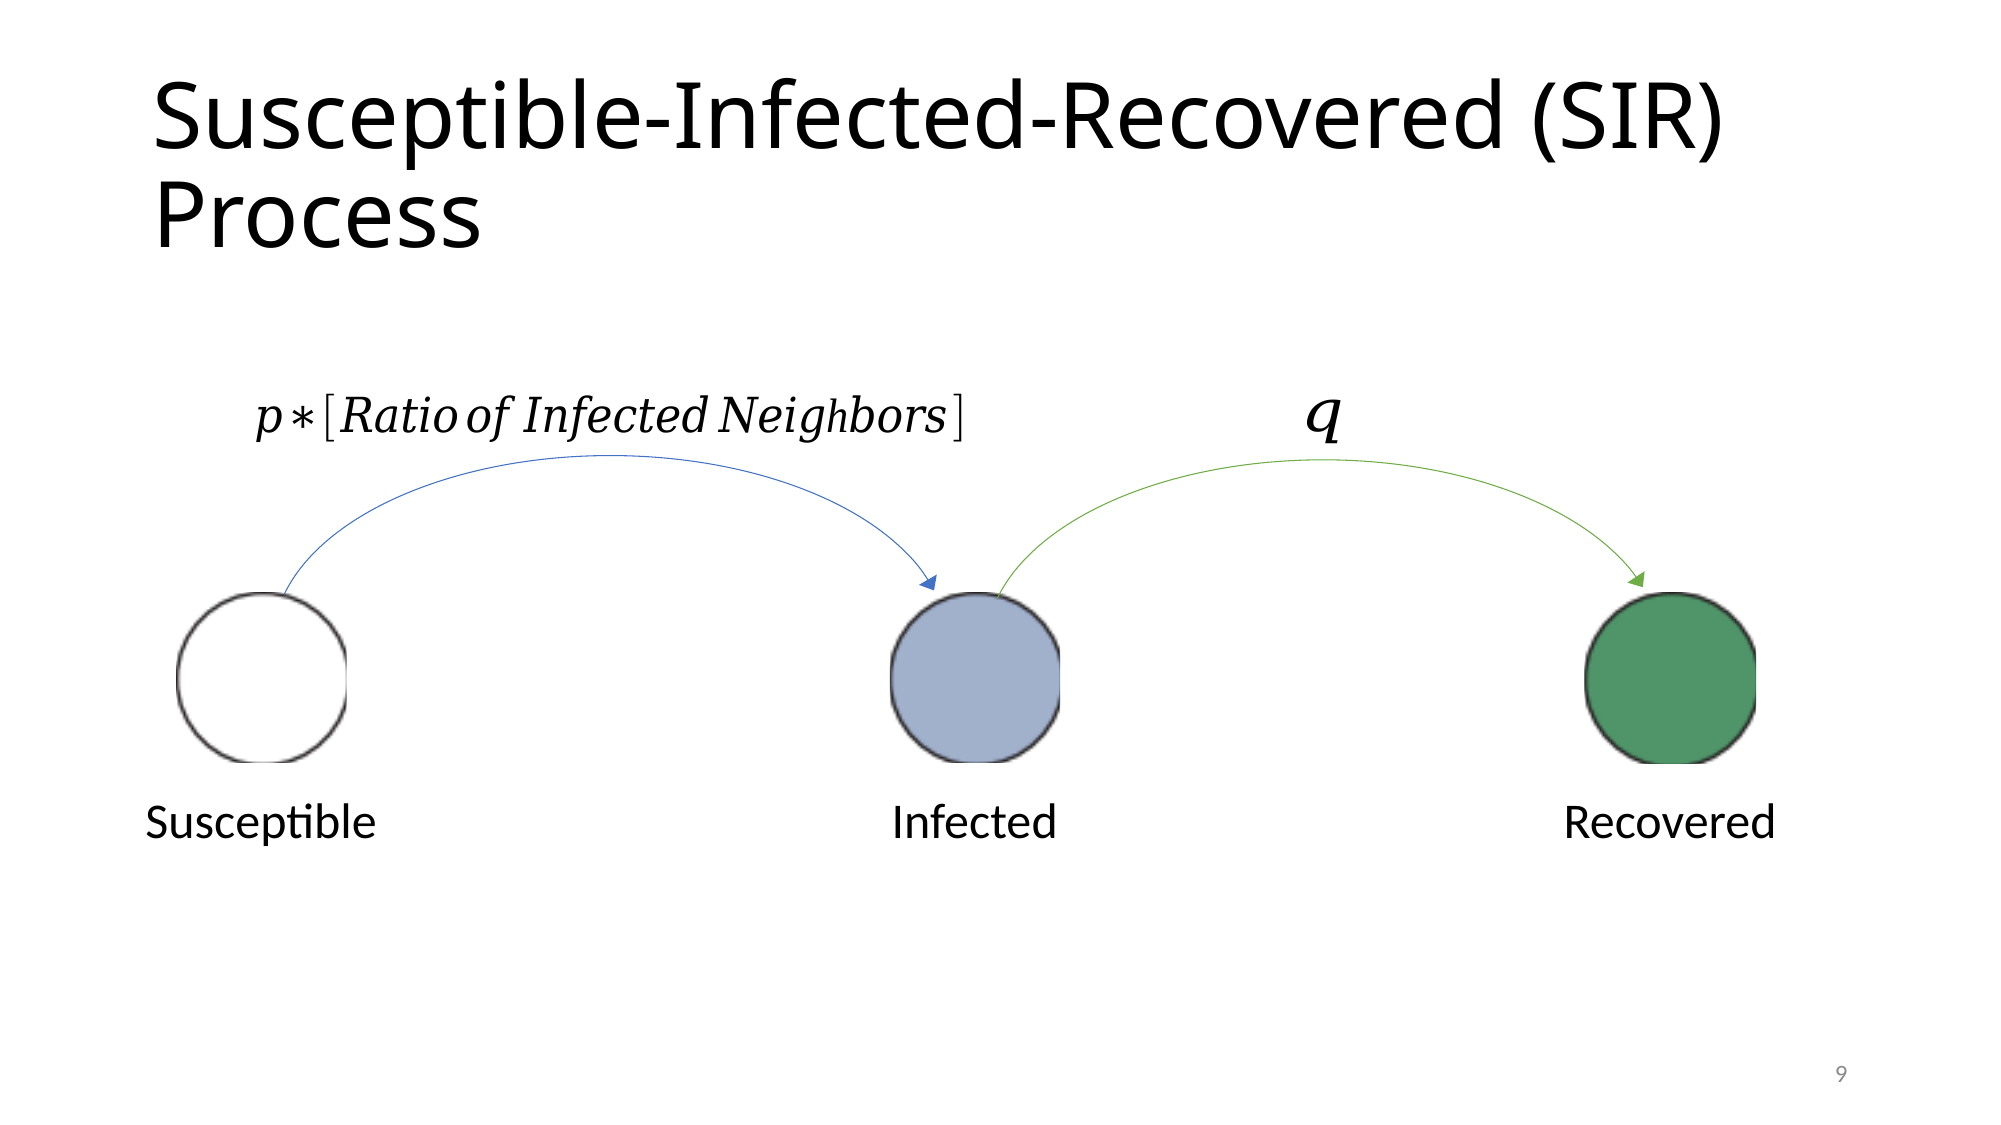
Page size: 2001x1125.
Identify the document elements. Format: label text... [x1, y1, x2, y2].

text_box [999, 459, 1645, 646]
text_box Infected [876, 781, 1073, 857]
text_box Susceptible [130, 781, 392, 857]
title Susceptible-Infected-Recovered (SIR) Process [137, 59, 1863, 278]
picture [1584, 592, 1757, 764]
text_box [284, 455, 937, 642]
slide_number 9 [1412, 1042, 1863, 1103]
picture [176, 592, 347, 763]
text_box Recovered [1548, 781, 1792, 857]
picture [889, 592, 1061, 763]
